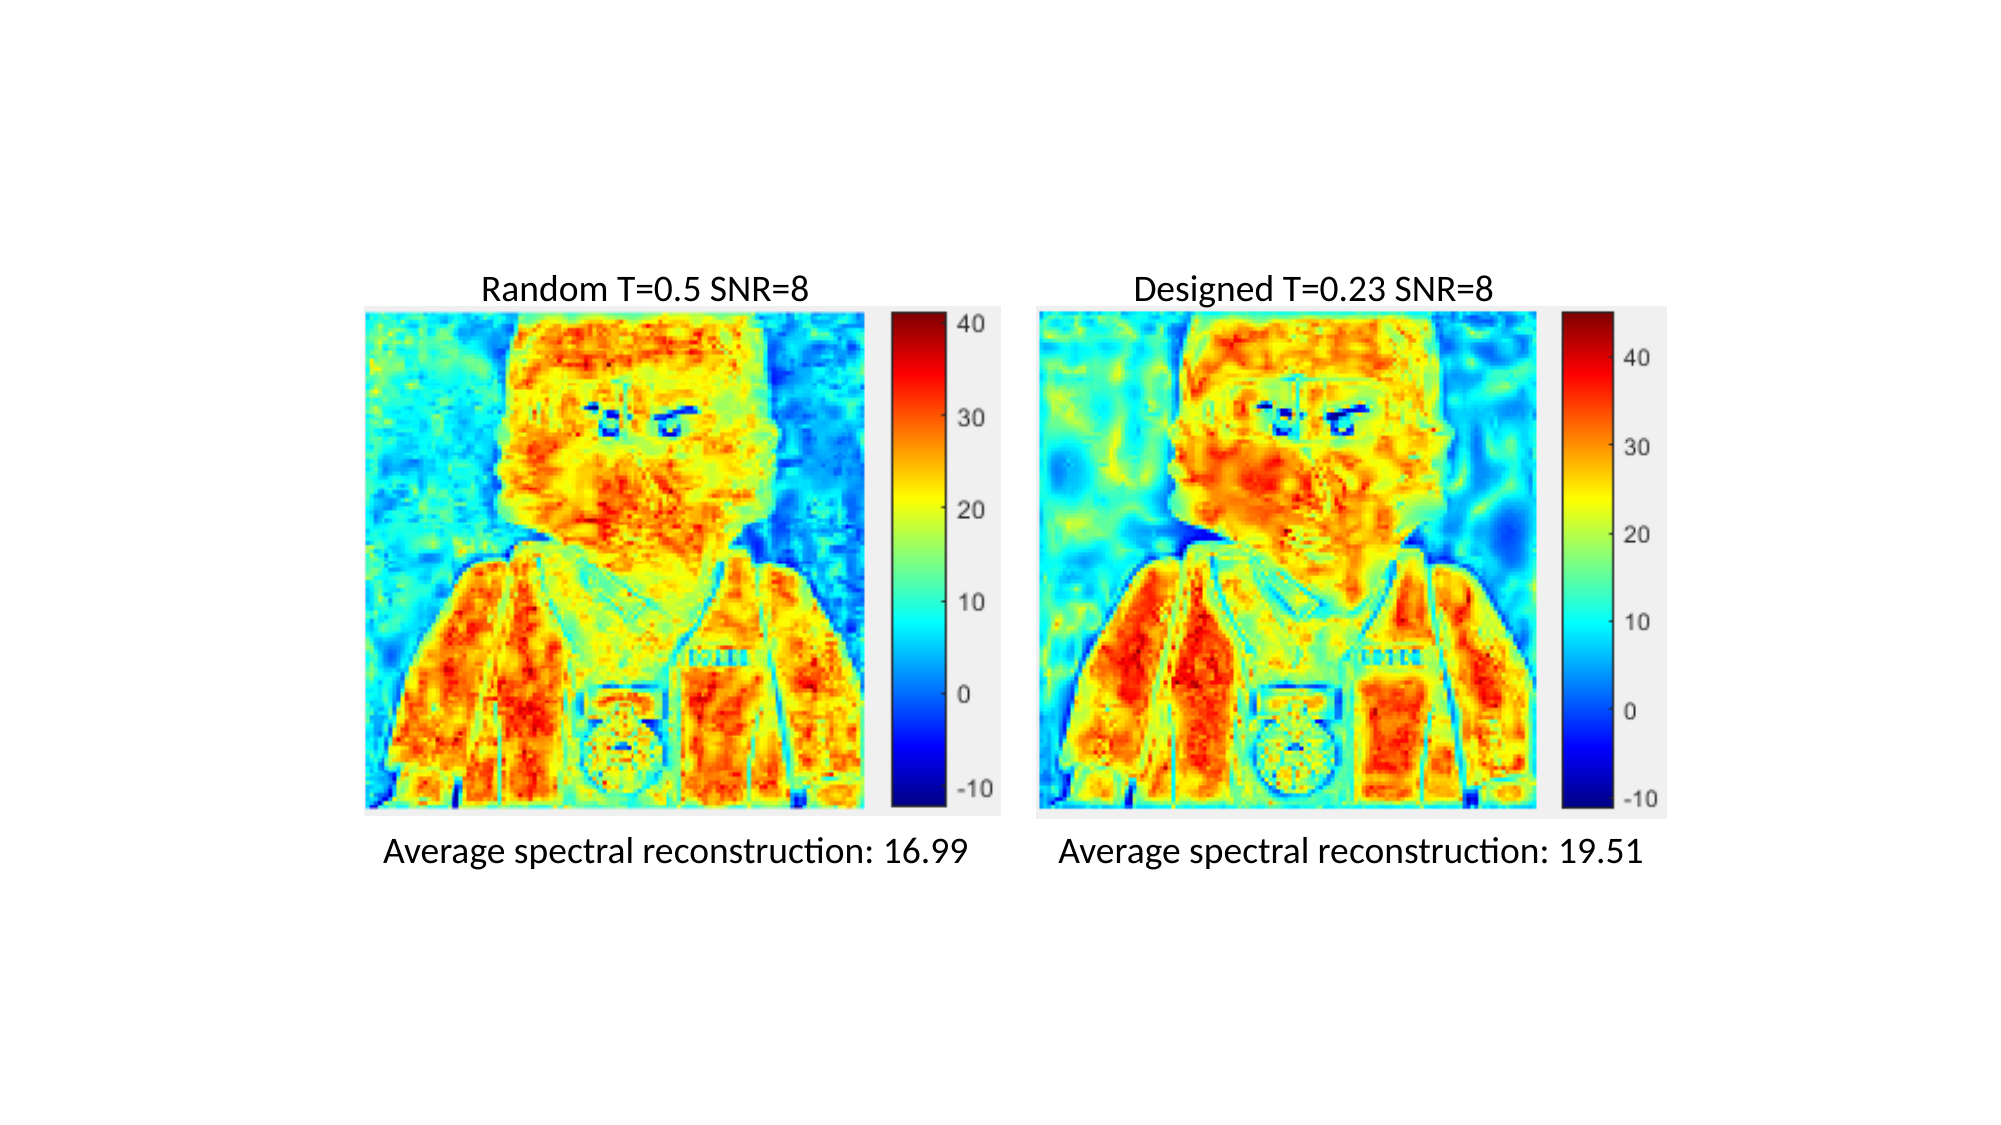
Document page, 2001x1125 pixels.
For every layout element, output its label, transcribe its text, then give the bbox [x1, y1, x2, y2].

text_box Designed T=0.23 SNR=8 [1118, 256, 1510, 306]
picture [364, 306, 1001, 816]
text_box Average spectral reconstruction: 16.99 [368, 818, 984, 878]
picture [1036, 306, 1667, 819]
text_box Random T=0.5 SNR=8 [466, 256, 825, 306]
text_box Average spectral reconstruction: 19.51 [1043, 819, 1660, 878]
